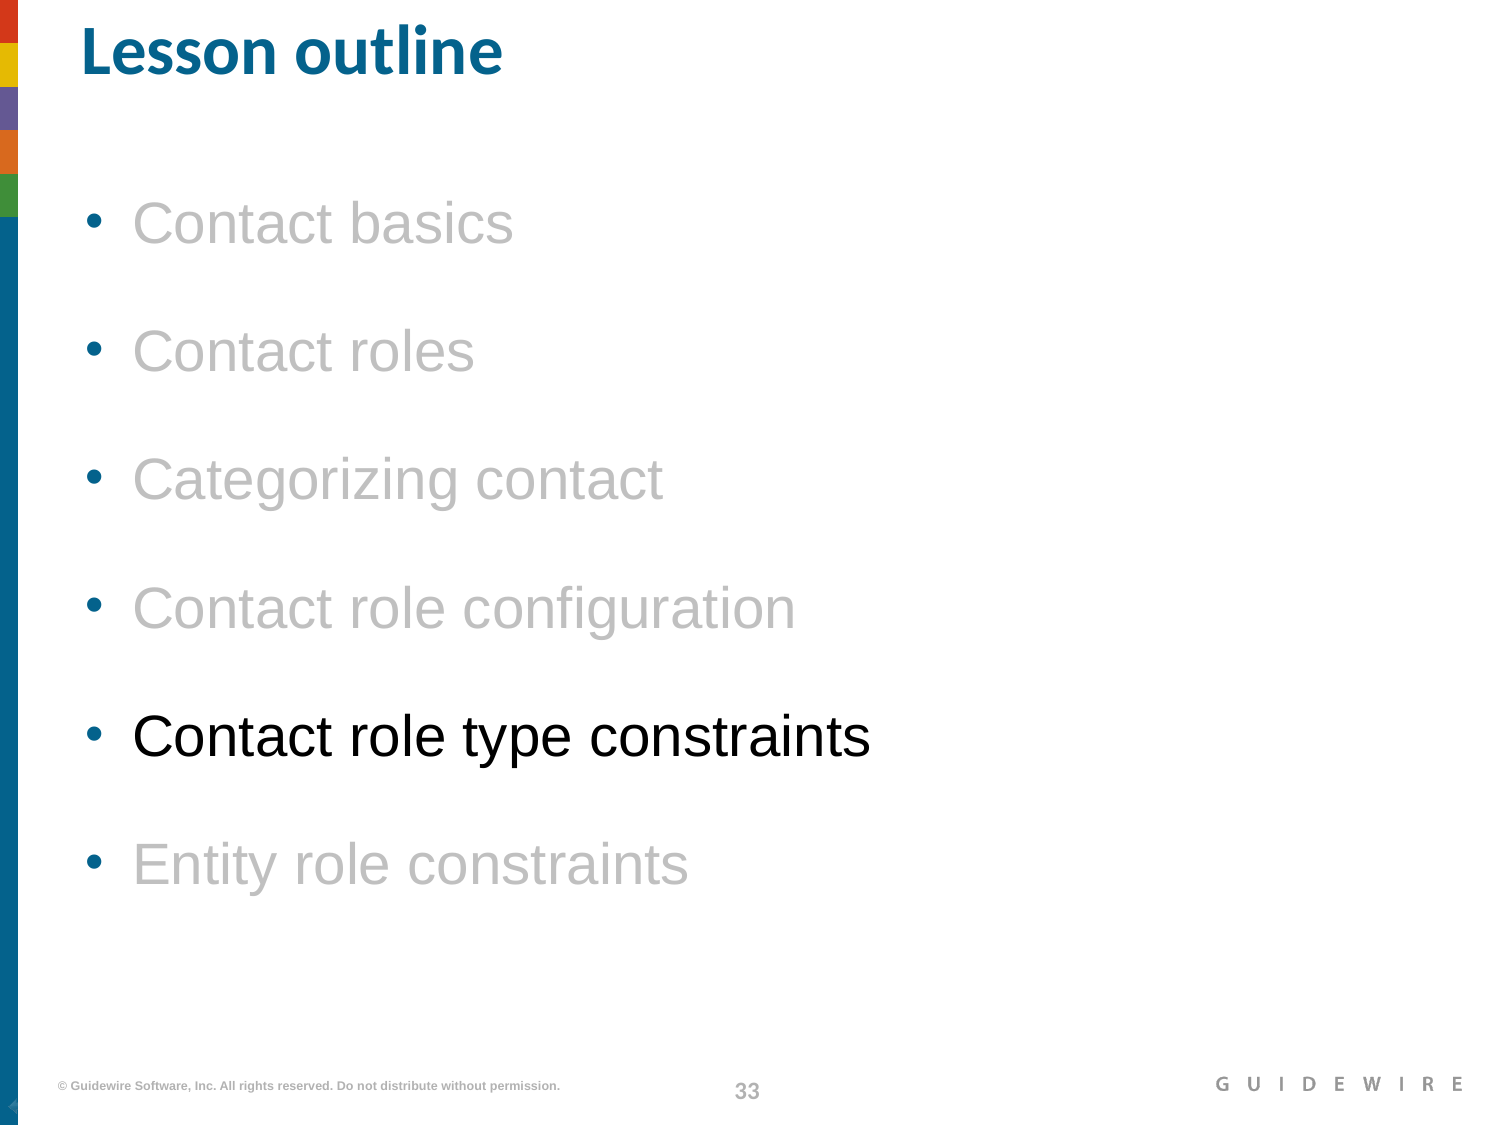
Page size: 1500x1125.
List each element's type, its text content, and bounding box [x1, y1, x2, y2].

picture [0, 0, 18, 216]
picture [10, 1101, 18, 1111]
picture [1215, 1073, 1480, 1096]
title Lesson outline [81, 19, 1446, 142]
list Contact basics Contact roles Categorizing contact Contact role configuration Contact role type constraints Entity role constraints [85, 149, 1450, 1050]
